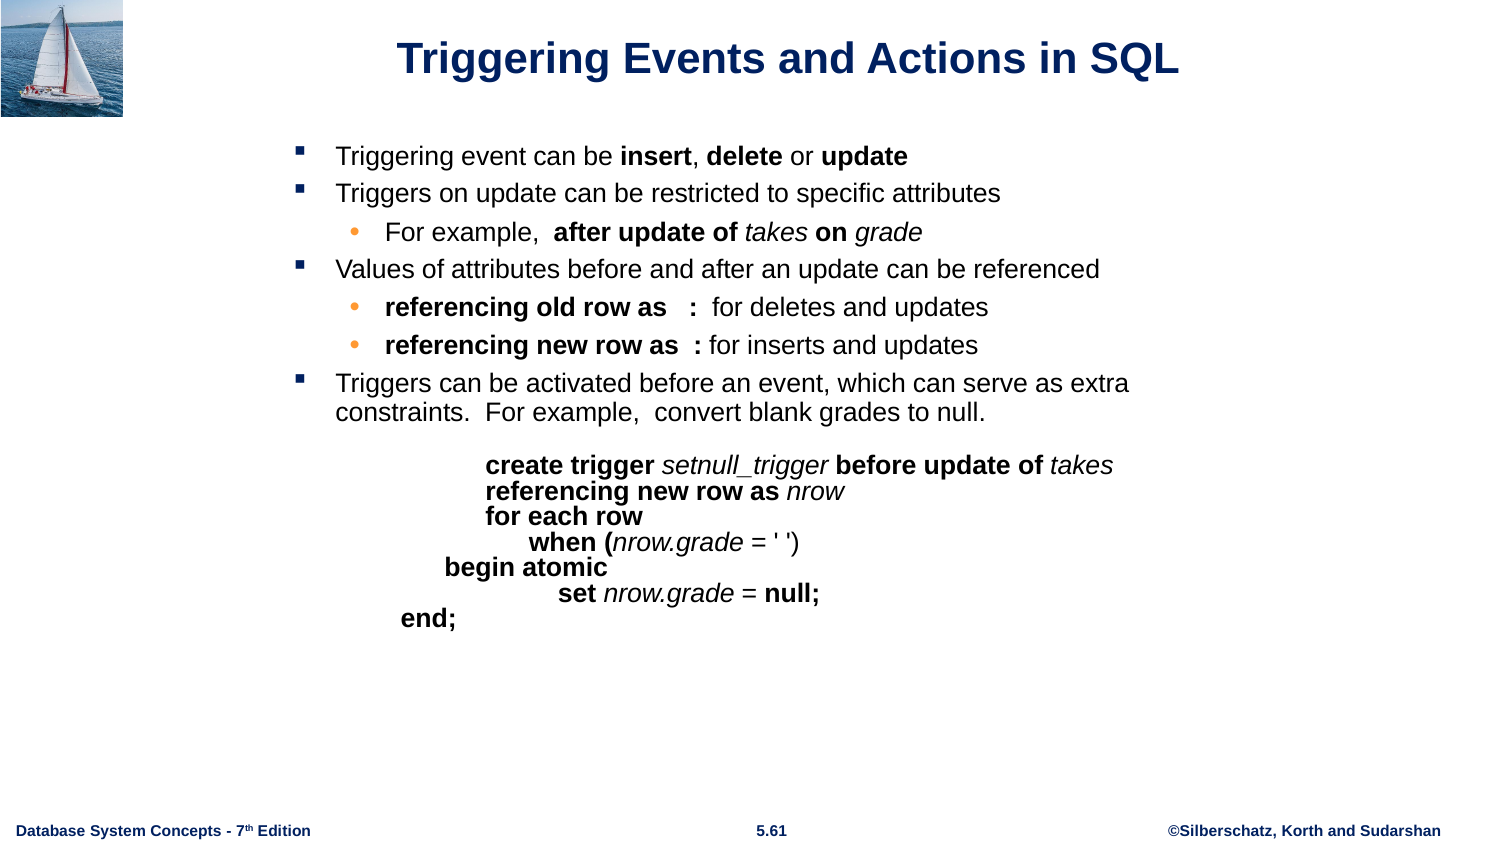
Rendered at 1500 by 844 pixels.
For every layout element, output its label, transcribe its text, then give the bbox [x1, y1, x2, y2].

picture [0, 0, 123, 117]
list Triggering event can be insert, delete or update Triggers on update can be restricted to specific attributes For example, after update of takes on grade Values of attributes before and after an update can be referenced referencing old row as : for deletes and updates referencing new row as : for inserts and updates Triggers can be activated before an event, which can serve as extra constraints. For example, convert blank grades to null. create trigger setnull_trigger before update of takes referencing new row as nrow for each row when (nrow.grade = ' ') begin atomic set nrow.grade = null; end; [282, 134, 1232, 738]
title Triggering Events and Actions in SQL [125, 14, 1452, 90]
